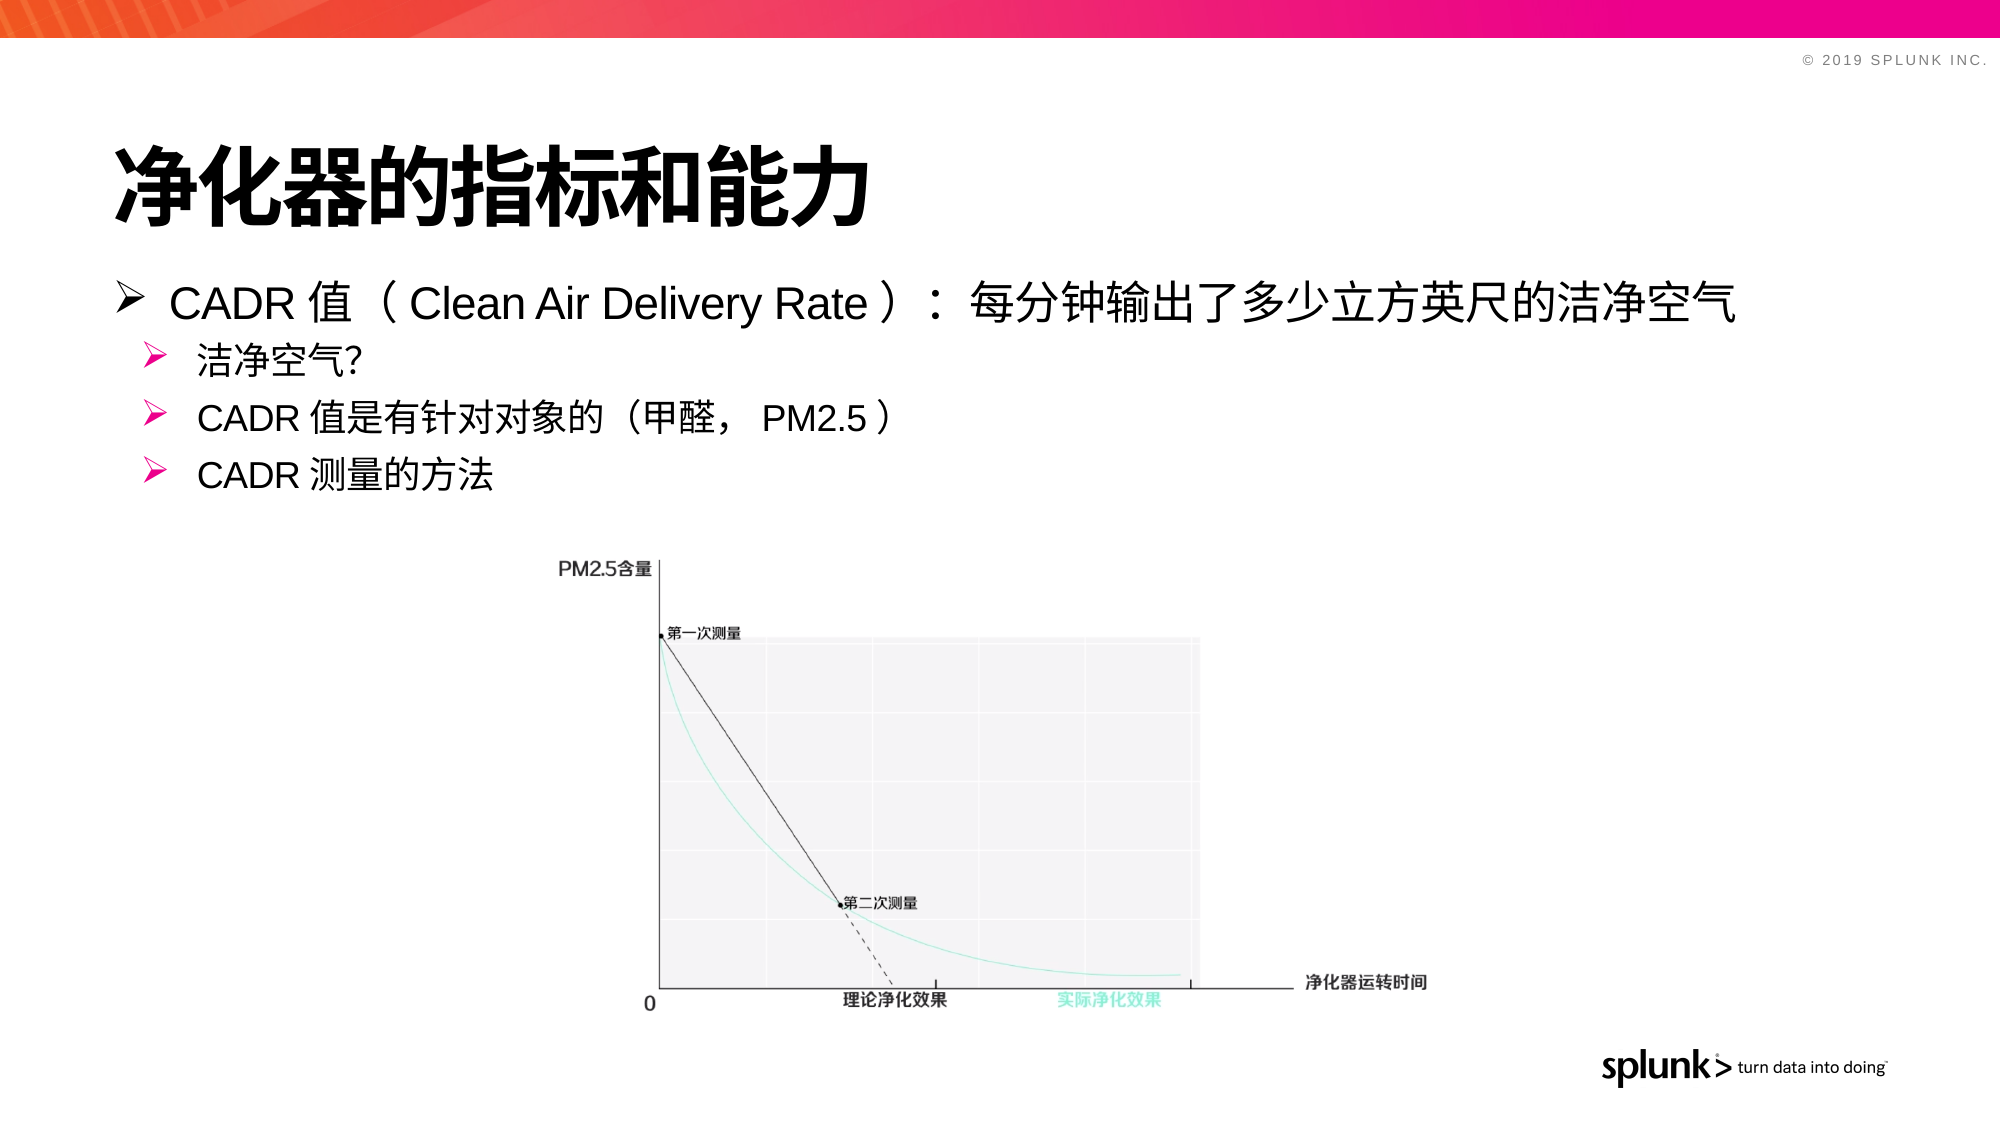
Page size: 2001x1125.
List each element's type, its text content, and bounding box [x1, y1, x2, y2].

title 净化器的指标和能力 [112, 67, 1887, 237]
list CADR值（Clean Air Delivery Rate）：每分钟输出了多少立方英尺的洁净空气 洁净空气？ CADR值是有针对对象的（甲醛，PM2.5） CADR测量的方法 [112, 277, 1887, 1013]
picture [0, 0, 2000, 38]
picture [519, 513, 1481, 1046]
picture [1602, 1049, 1888, 1088]
